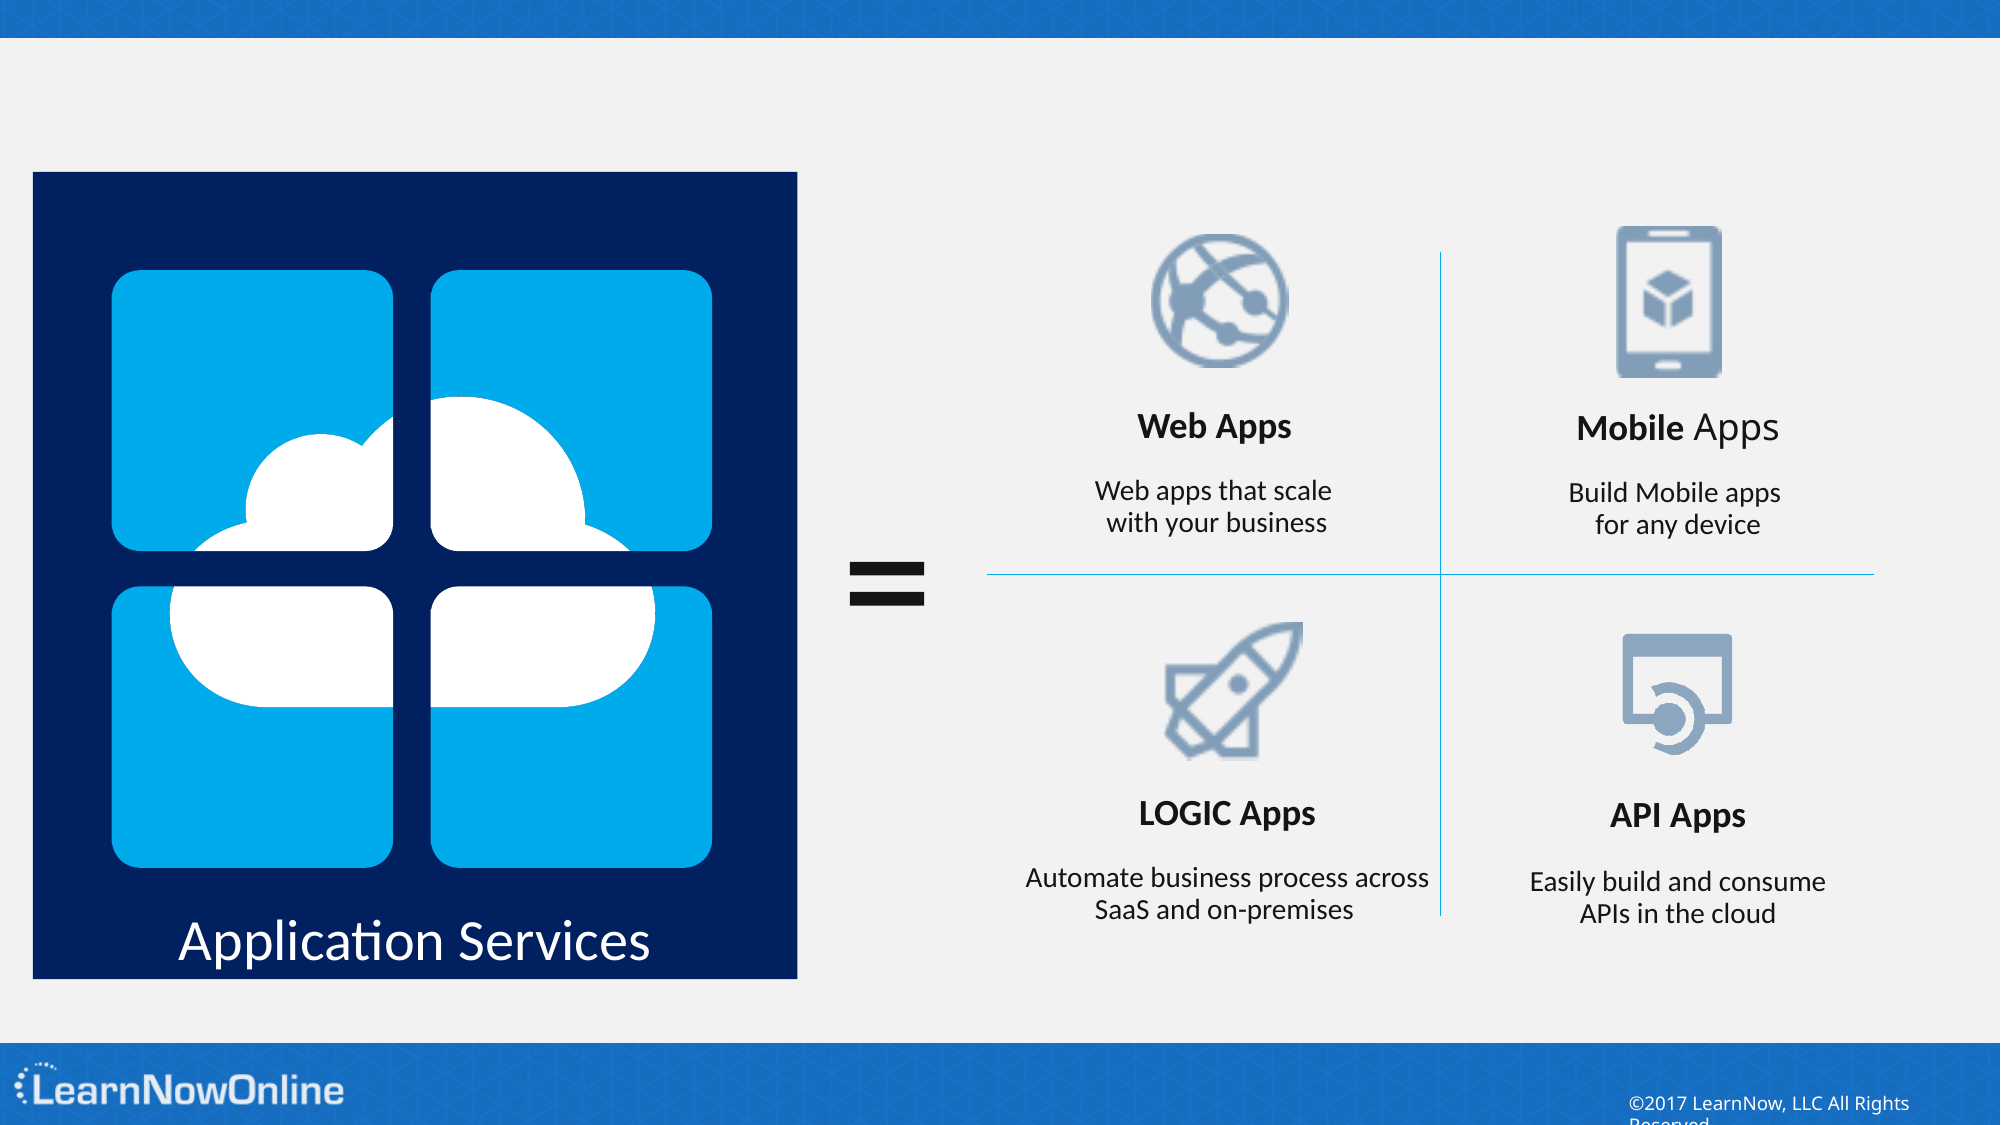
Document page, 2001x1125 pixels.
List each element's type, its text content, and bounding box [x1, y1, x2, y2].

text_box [977, 622, 1478, 933]
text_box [1480, 628, 1929, 937]
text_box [111, 269, 713, 869]
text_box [1428, 226, 1929, 548]
picture [0, 0, 2000, 38]
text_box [896, 234, 1423, 547]
picture [0, 1043, 2000, 1125]
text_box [849, 561, 925, 606]
text_box Application Services [32, 171, 798, 980]
